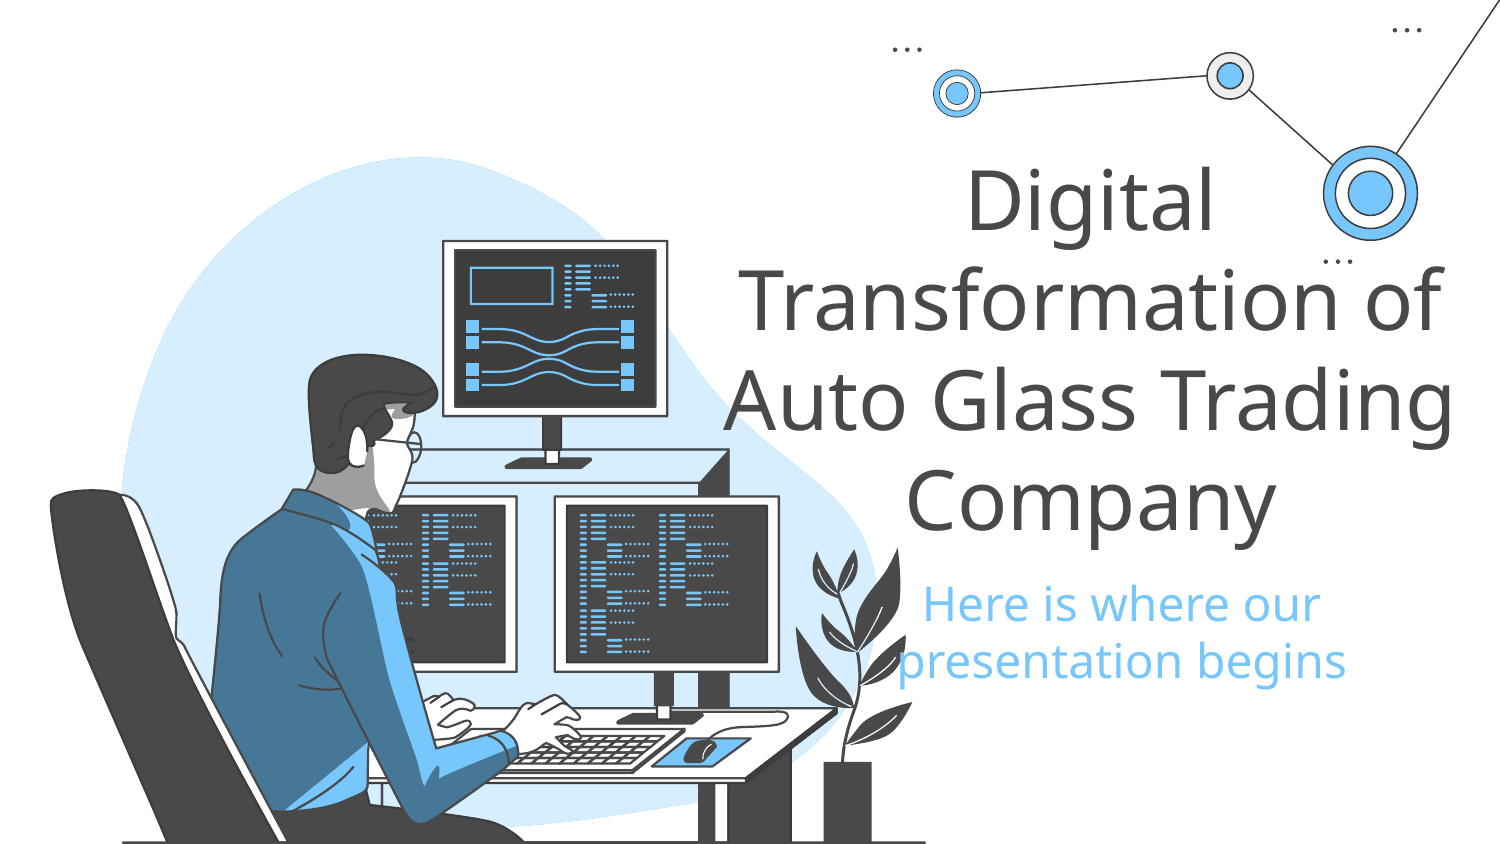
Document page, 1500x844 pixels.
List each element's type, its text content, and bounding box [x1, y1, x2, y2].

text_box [49, 157, 927, 844]
title Digital Transformation of Auto Glass Trading Company [932, 264, 1496, 563]
subtitle Here is where our presentation begins [932, 558, 1390, 706]
